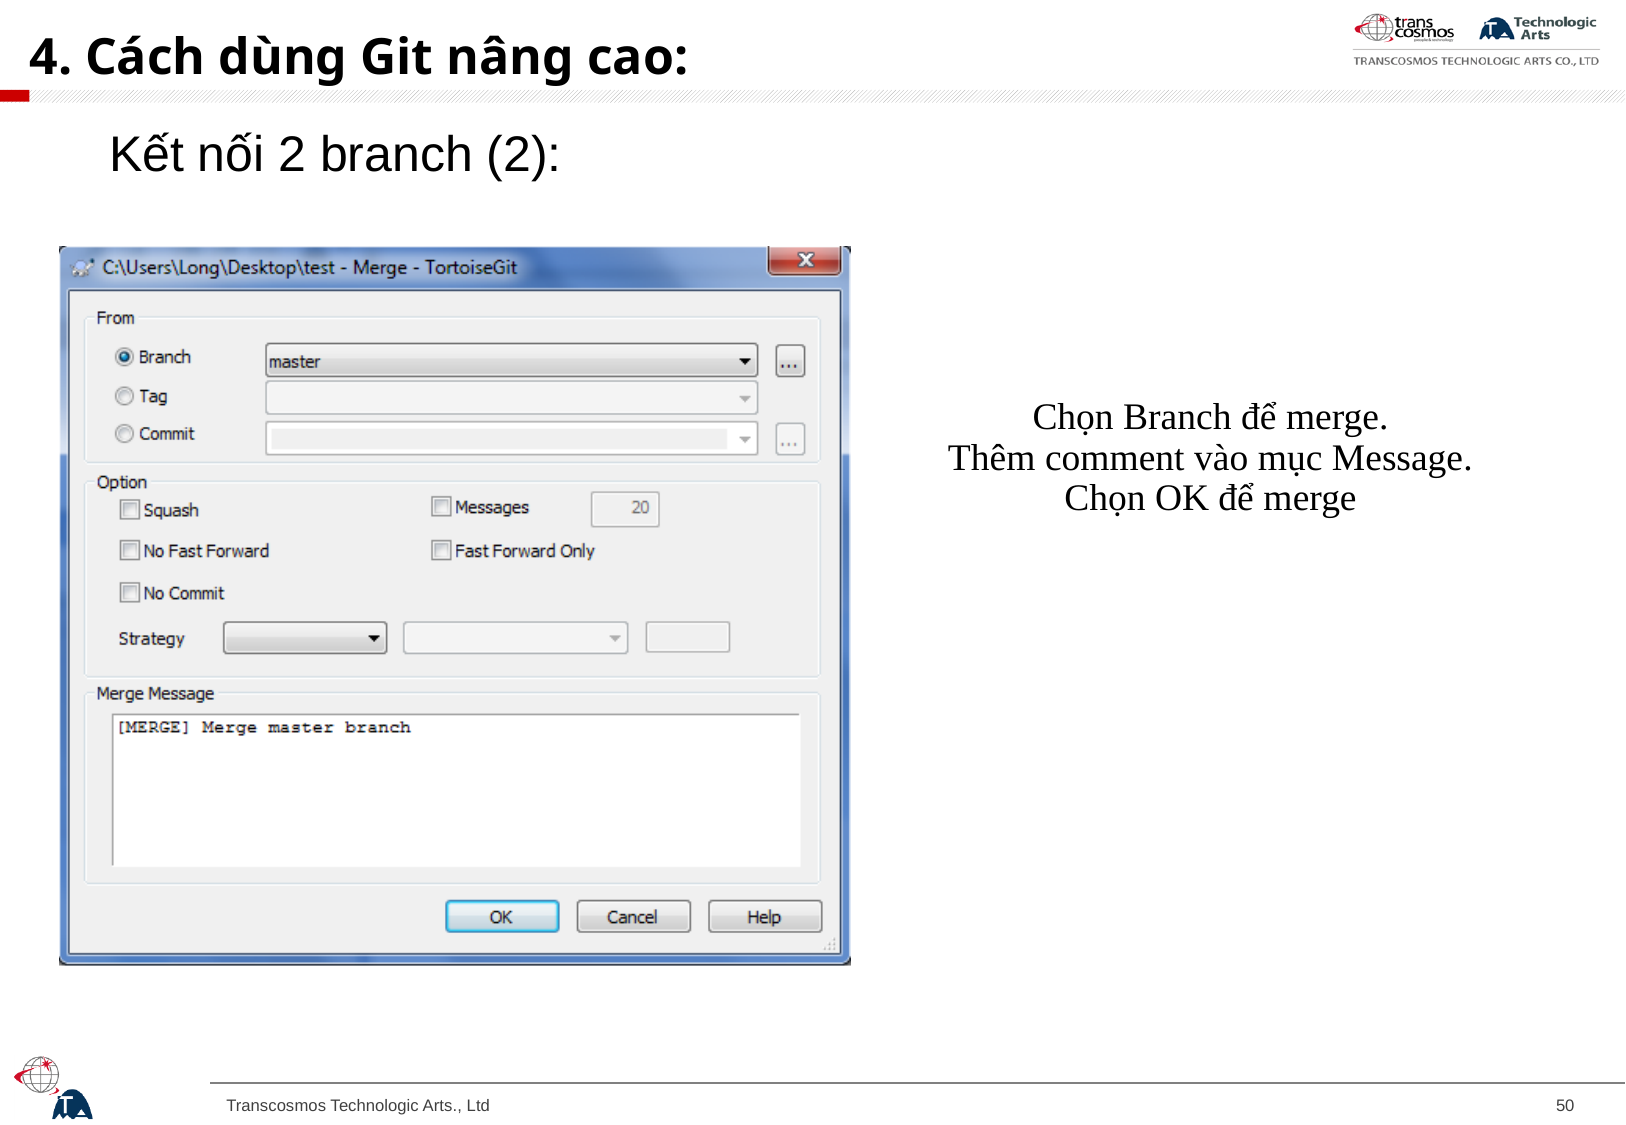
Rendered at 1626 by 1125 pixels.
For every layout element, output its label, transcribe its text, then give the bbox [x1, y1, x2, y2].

picture [59, 246, 851, 969]
picture [14, 1055, 93, 1120]
picture [1351, 12, 1616, 79]
text_box Kết nối 2 branch (2): [19, 113, 1581, 189]
text_box Chọn Branch để merge. Thêm comment vào mục Message. Chọn OK để merge [921, 389, 1500, 674]
title 4. Cách dùng Git nâng cao: [19, 25, 765, 90]
